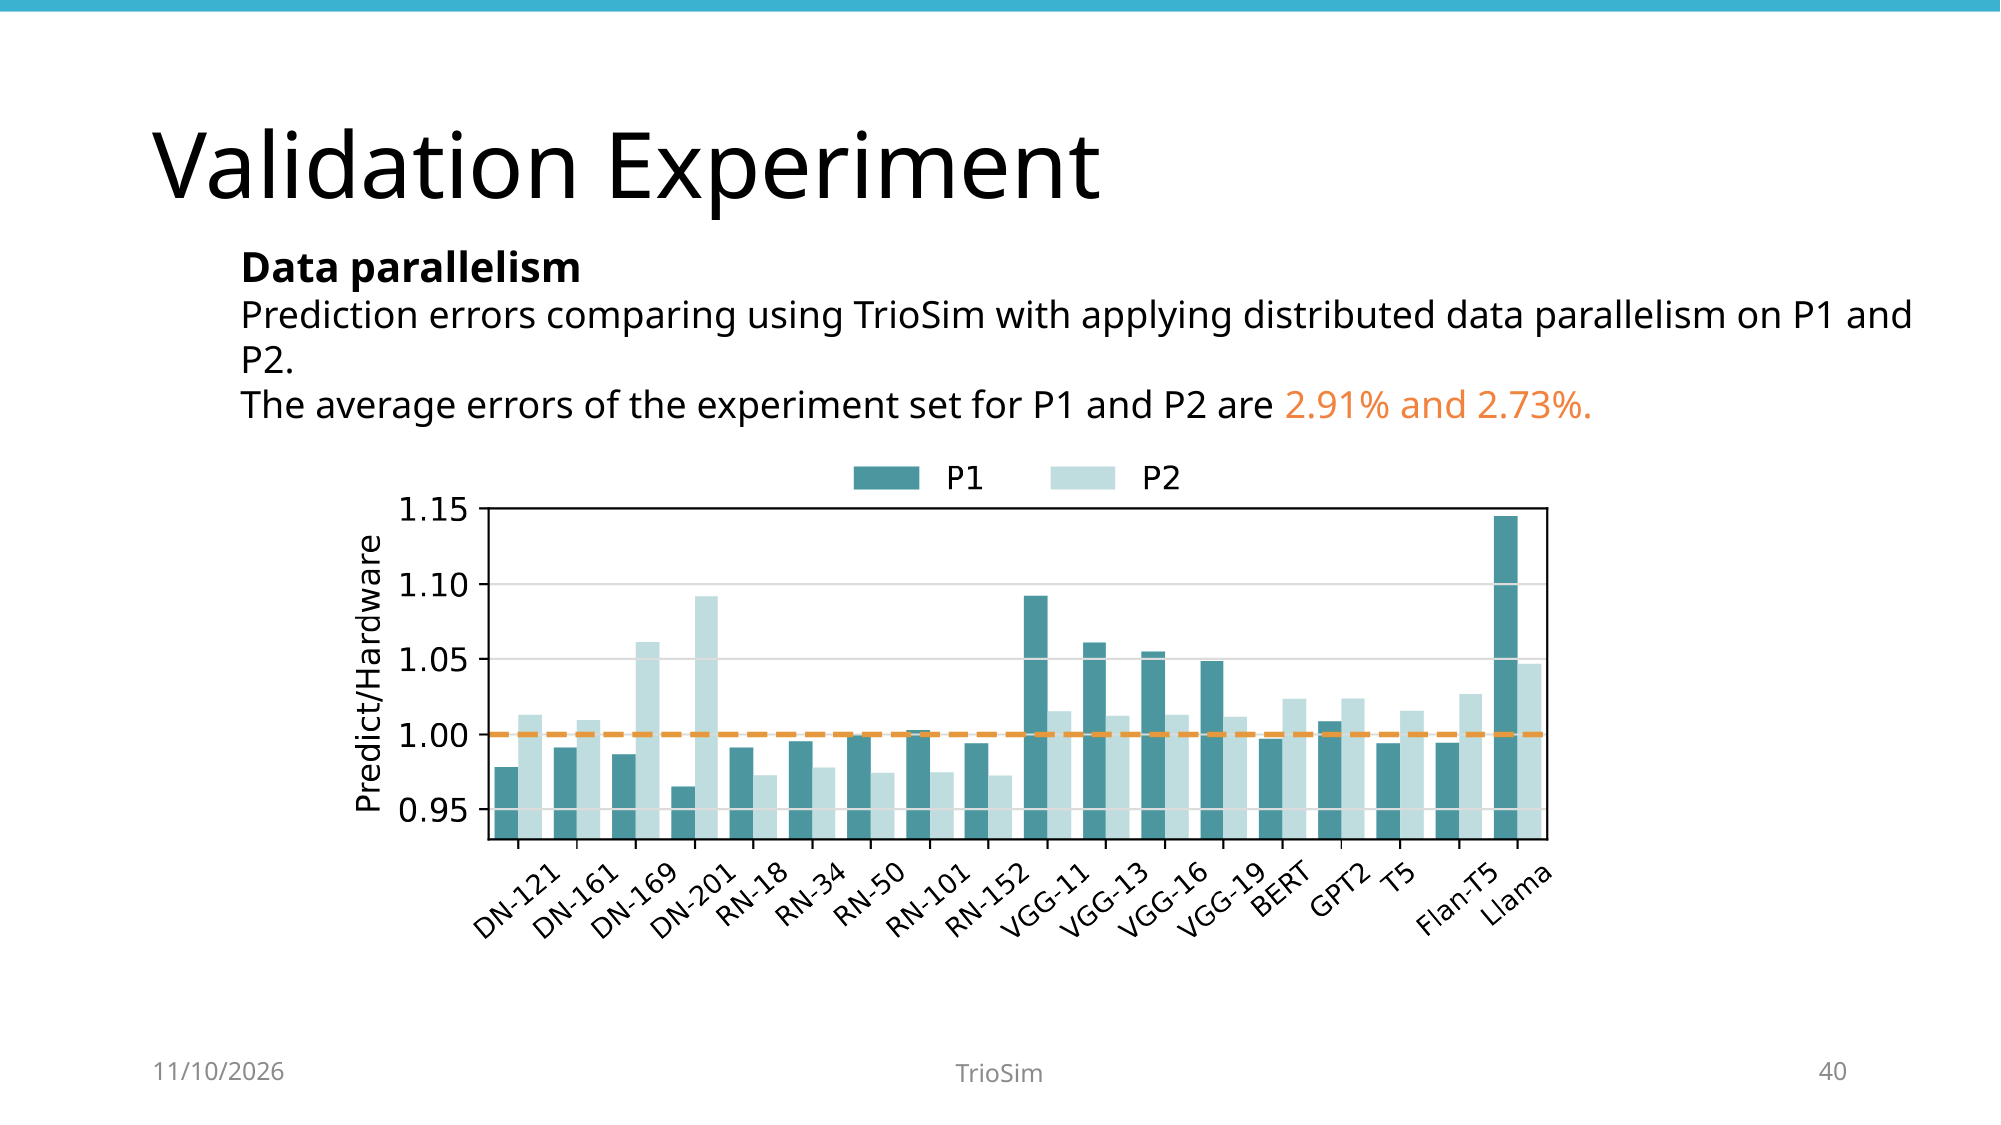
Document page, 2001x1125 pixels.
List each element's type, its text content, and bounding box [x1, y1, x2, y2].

picture [321, 450, 1597, 957]
footer TrioSim [662, 1042, 1338, 1103]
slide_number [137, 1042, 588, 1103]
slide_number 40 [1412, 1042, 1863, 1103]
title Validation Experiment [137, 59, 1863, 278]
text_box Data parallelism Prediction errors comparing using TrioSim with applying distributed data parallelism on P1 and P2. The average errors of the experiment set for P1 and P2 are 2.91% and 2.73%. [225, 233, 1951, 433]
